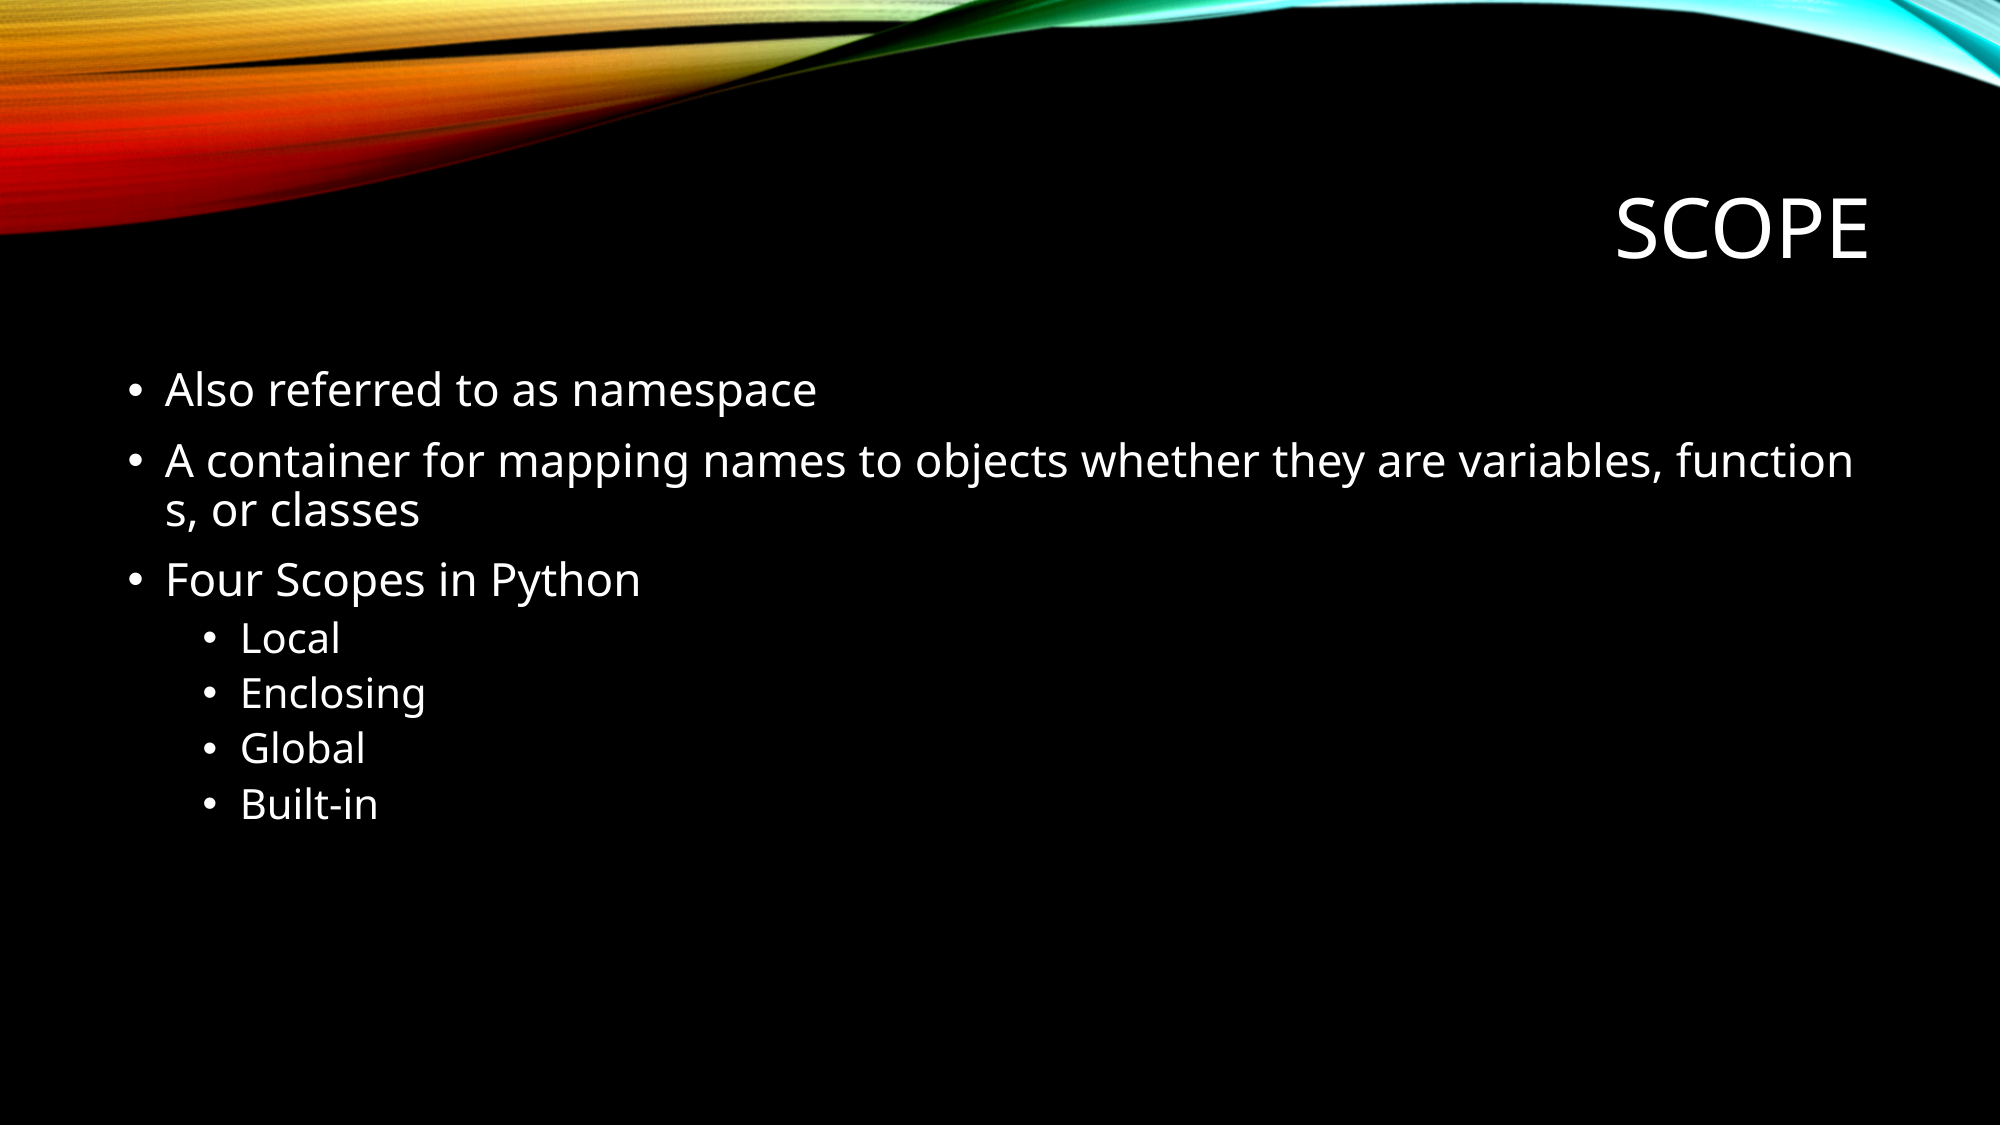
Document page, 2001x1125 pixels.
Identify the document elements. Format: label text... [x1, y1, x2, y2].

text_box Scope [474, 125, 1888, 338]
text_box Also referred to as namespace A container for mapping names to objects whether they are variables, functions, or classes Four Scopes in Python Local Enclosing Global Built-in [112, 359, 1888, 1020]
picture [0, 0, 2000, 237]
